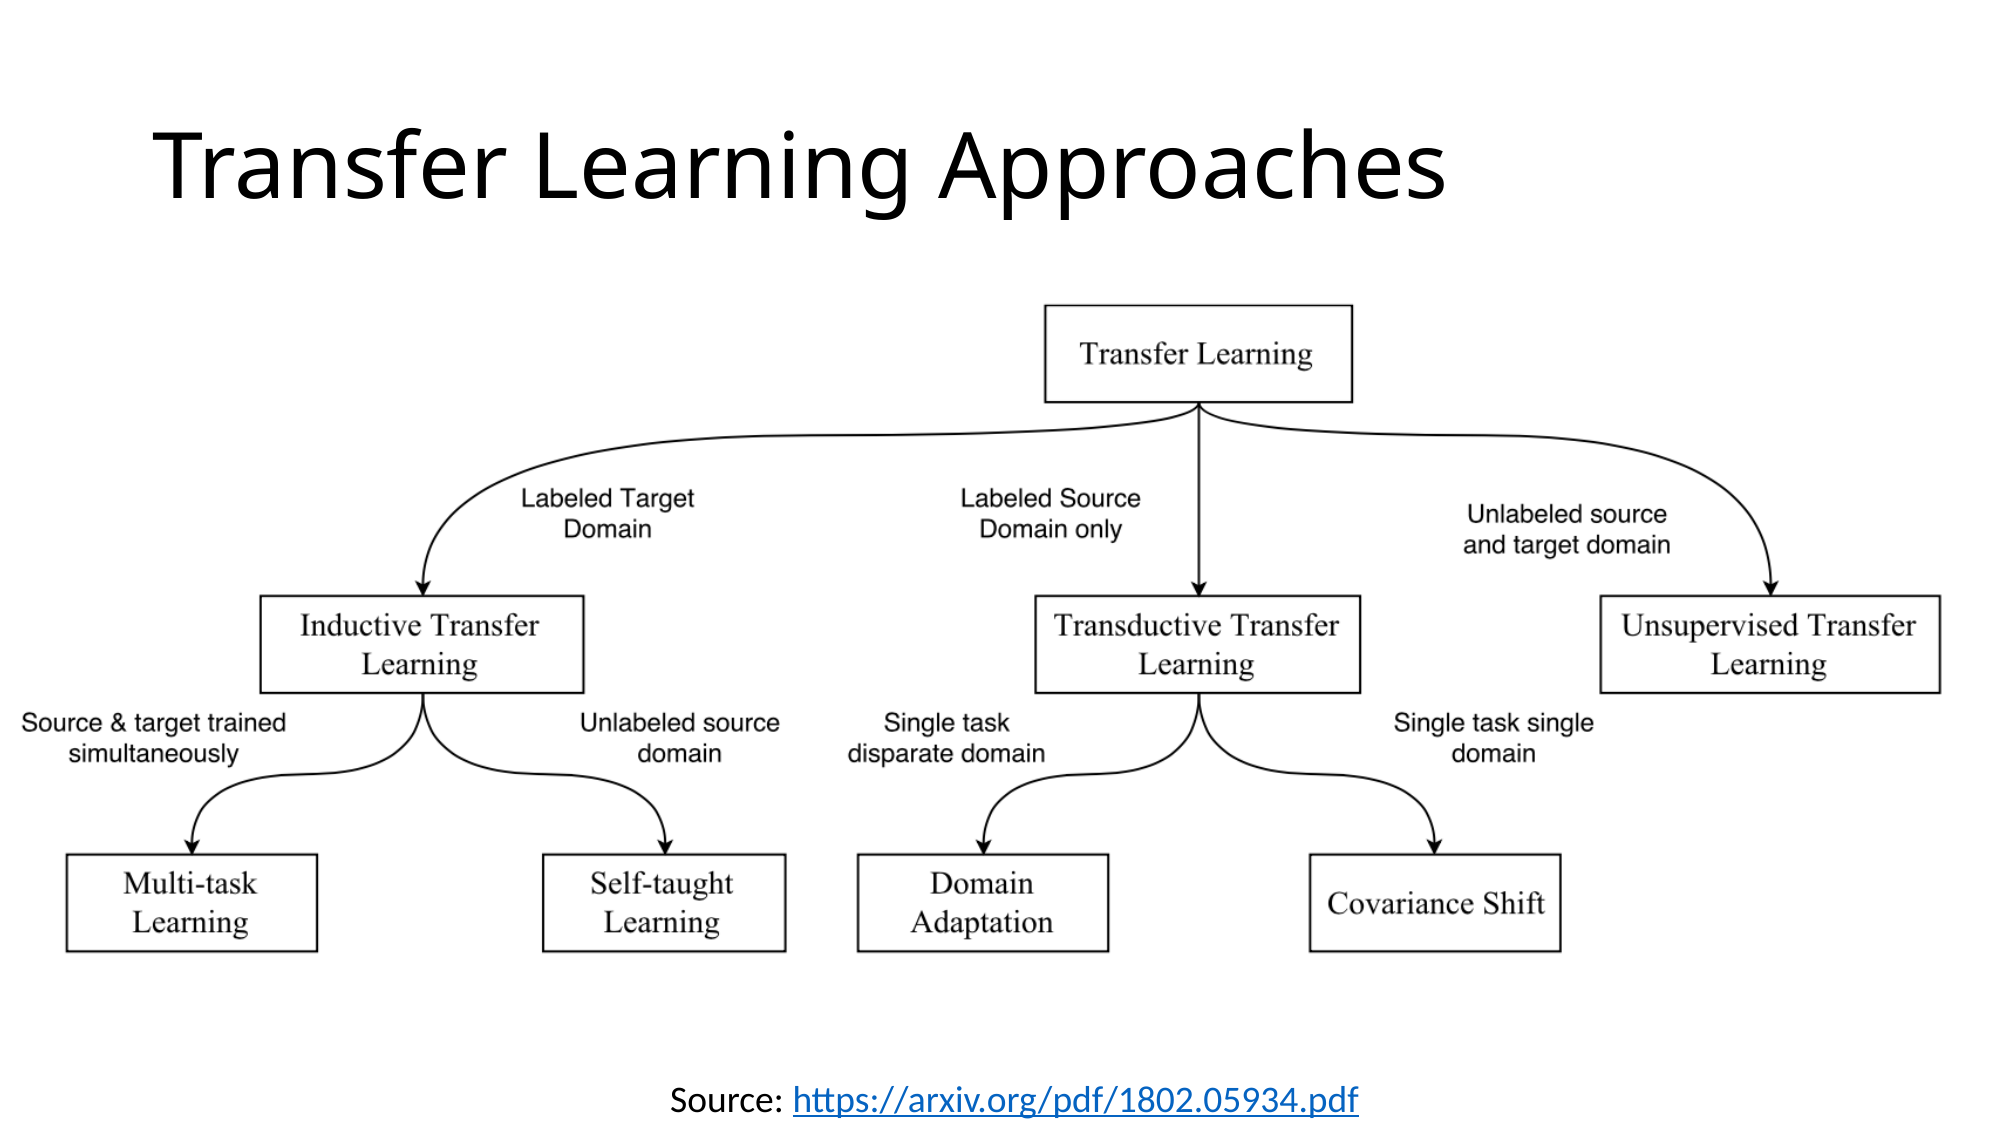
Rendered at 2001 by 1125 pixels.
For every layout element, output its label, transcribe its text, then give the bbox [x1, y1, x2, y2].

picture [0, 277, 1965, 984]
title Transfer Learning Approaches [137, 59, 1863, 277]
text_box Source: https://arxiv.org/pdf/1802.05934.pdf [655, 1067, 1383, 1125]
